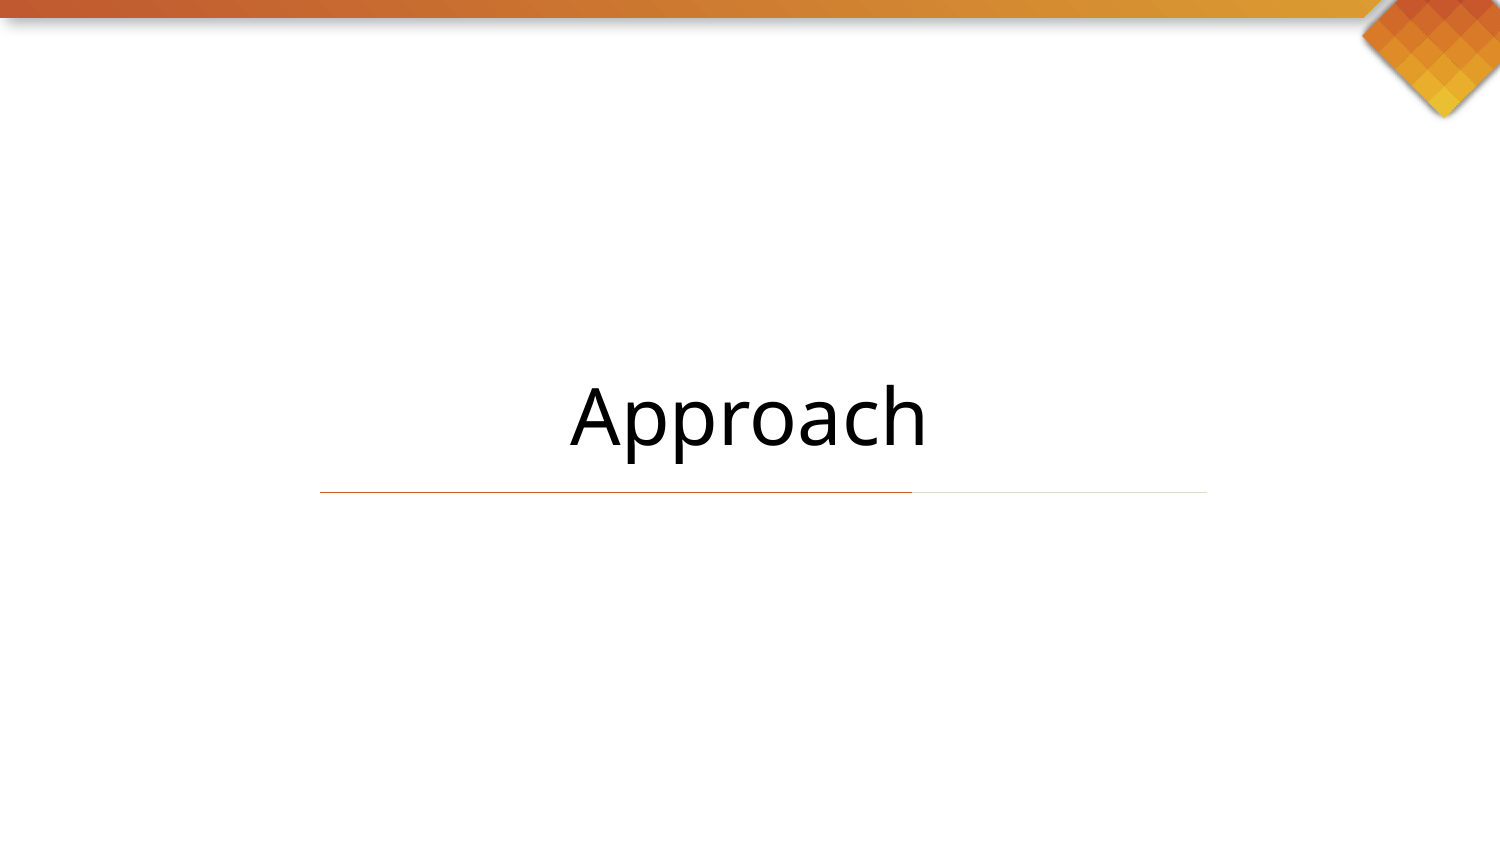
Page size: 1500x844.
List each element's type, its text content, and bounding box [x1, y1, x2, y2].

picture [1348, 0, 1500, 126]
title Approach [111, 323, 1388, 506]
